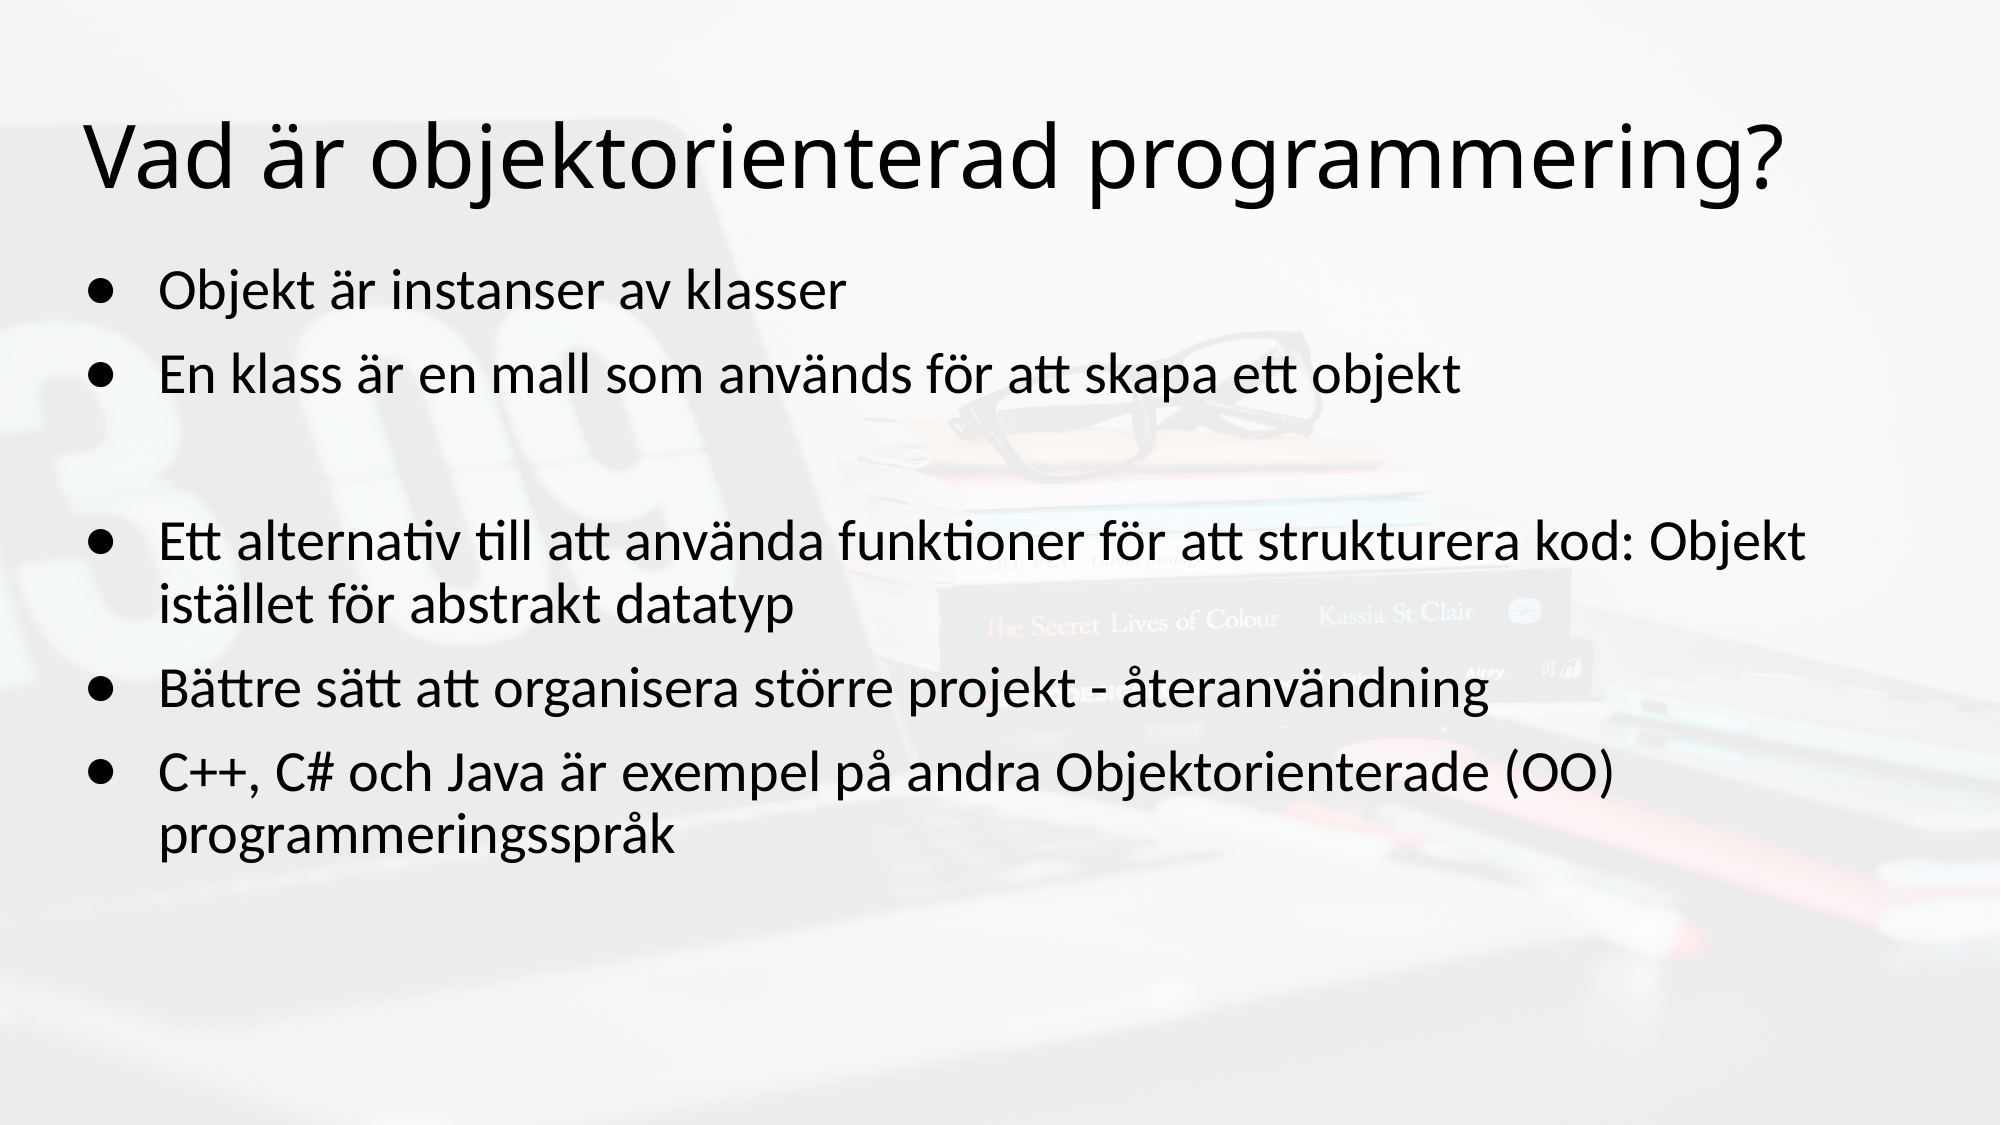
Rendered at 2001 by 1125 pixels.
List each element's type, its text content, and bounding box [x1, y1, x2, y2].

list Objekt är instanser av klasser En klass är en mall som används för att skapa ett objekt Ett alternativ till att använda funktioner för att strukturera kod: Objekt istället för abstrakt datatyp Bättre sätt att organisera större projekt - återanvändning C++, C# och Java är exempel på andra Objektorienterade (OO) programmeringsspråk [68, 252, 1932, 1000]
title Vad är objektorienterad programmering? [68, 97, 1932, 223]
